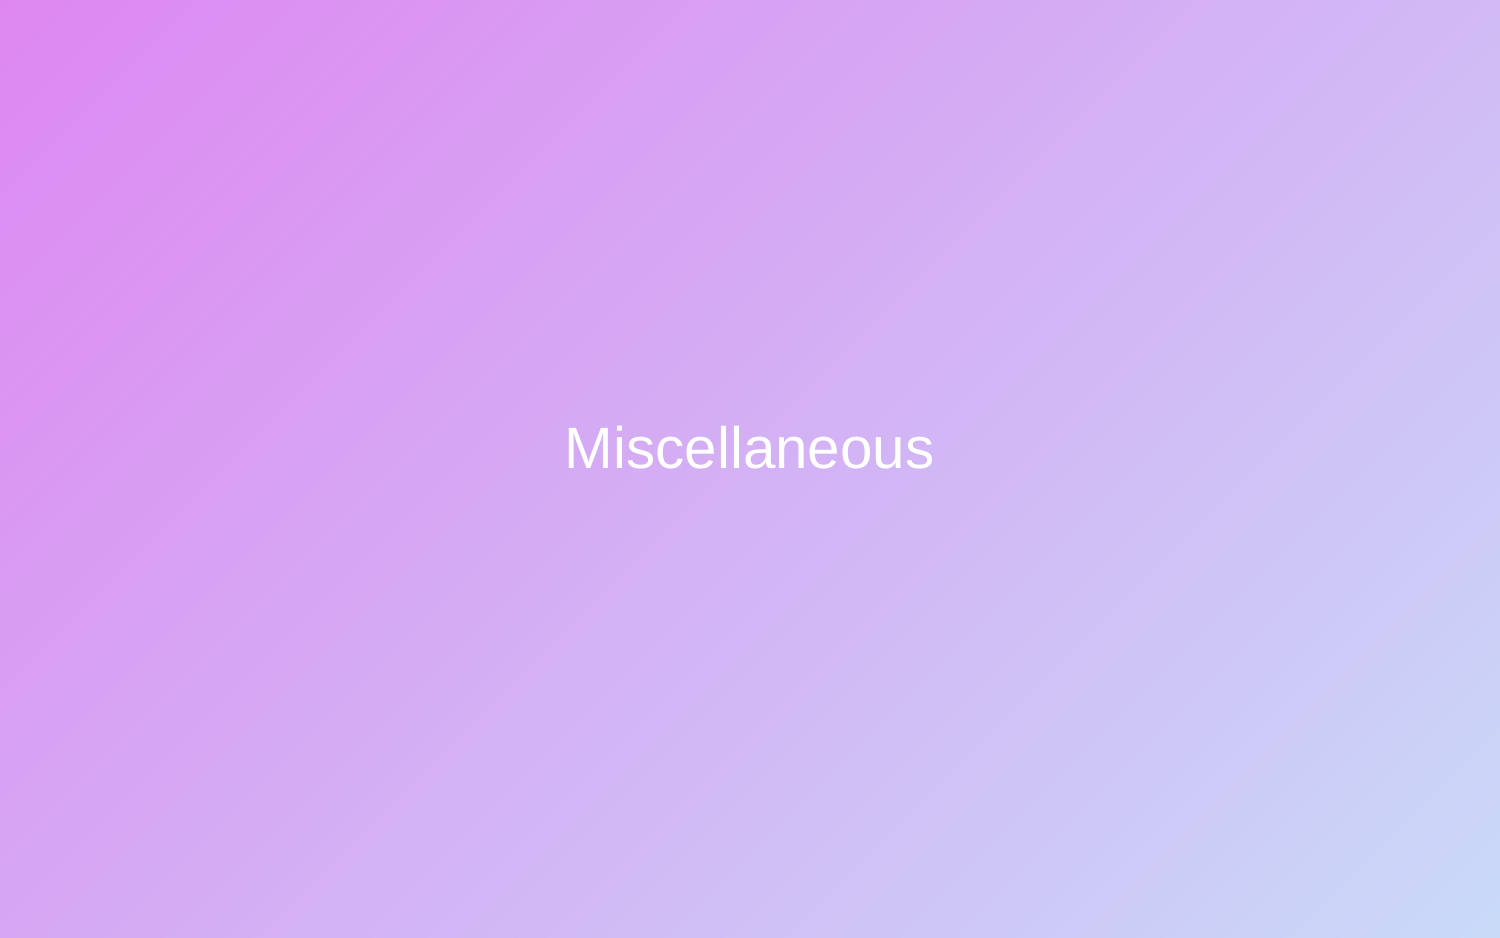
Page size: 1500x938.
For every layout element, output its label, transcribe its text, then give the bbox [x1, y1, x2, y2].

title Miscellaneous [51, 394, 1449, 489]
